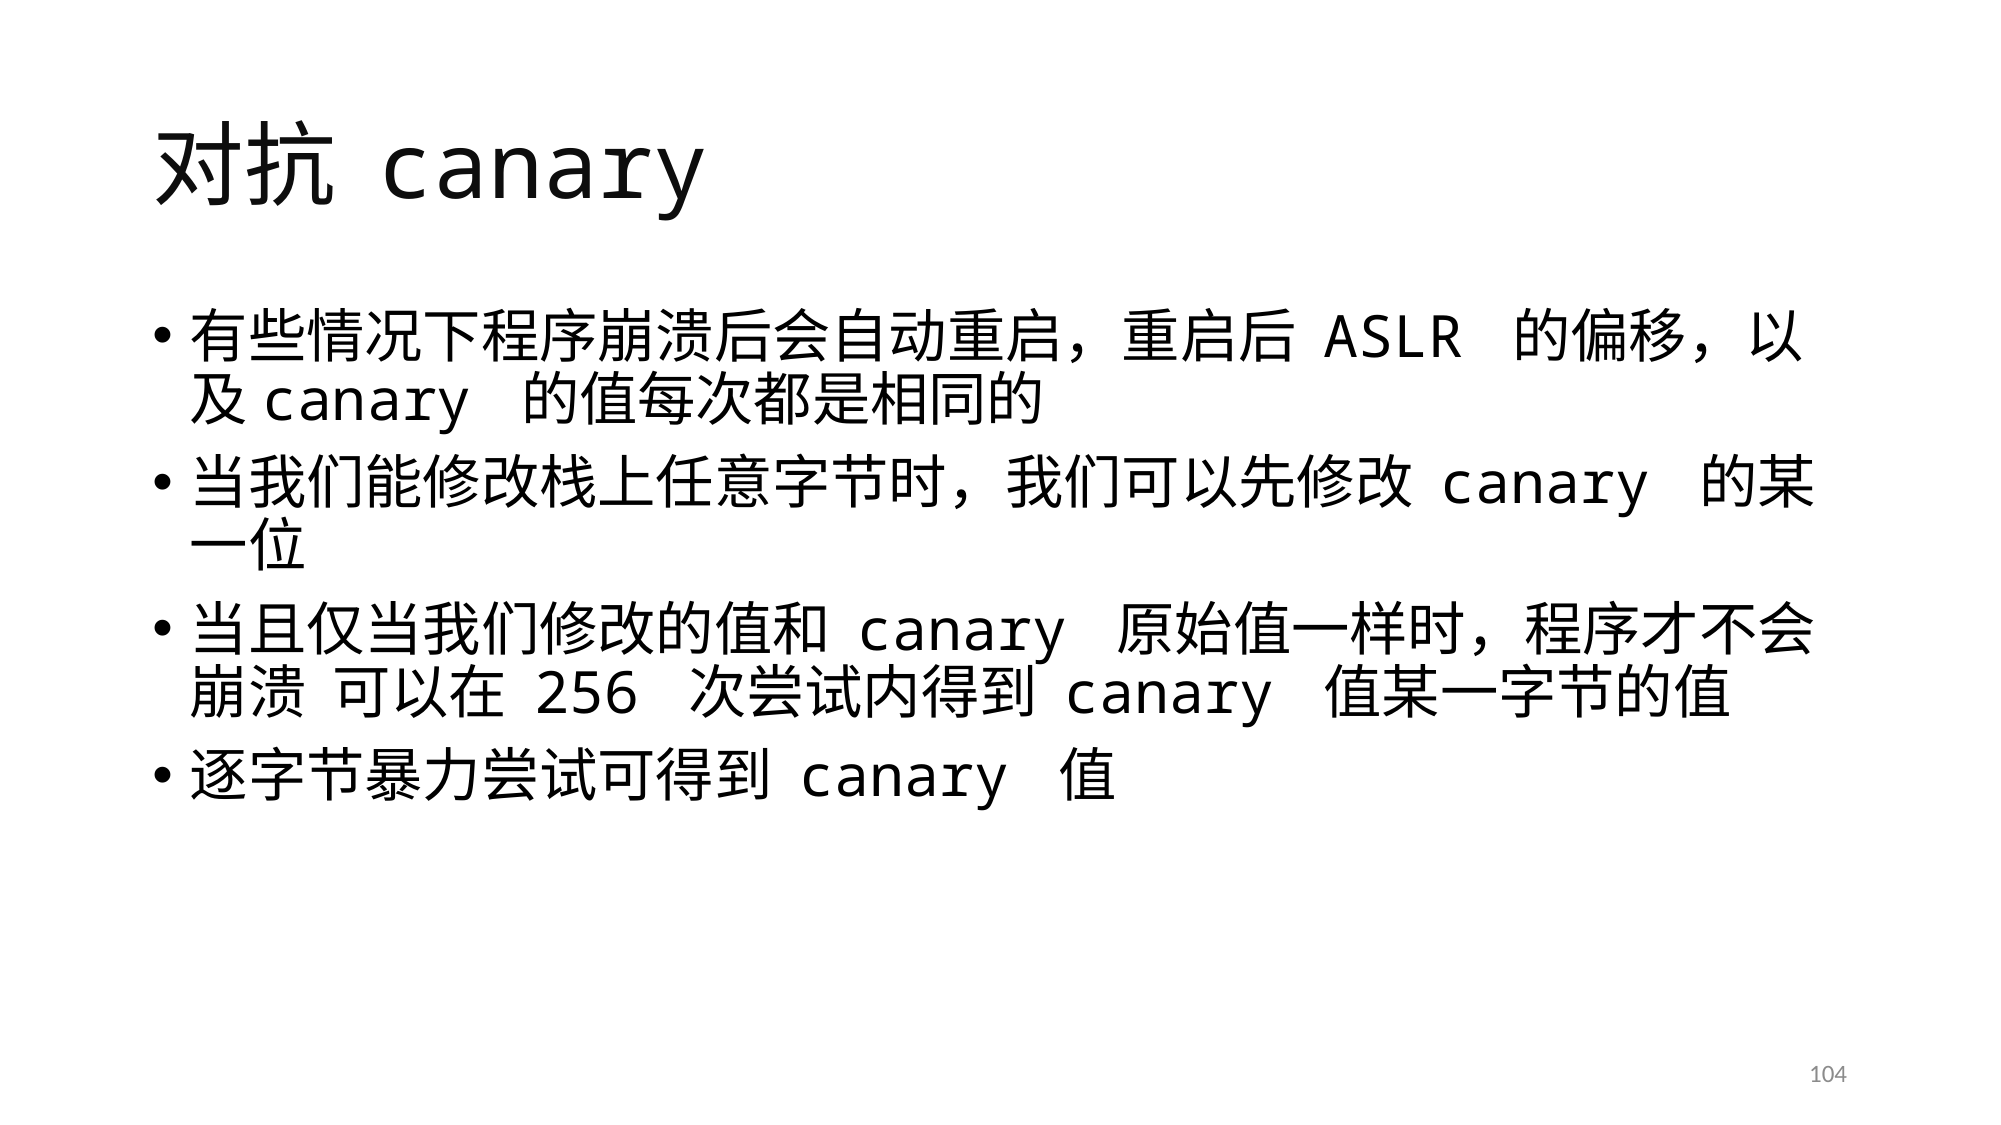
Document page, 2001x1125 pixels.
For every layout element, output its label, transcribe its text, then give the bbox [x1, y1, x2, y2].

title 对抗 canary [137, 59, 1863, 278]
slide_number 104 [1412, 1042, 1863, 1103]
